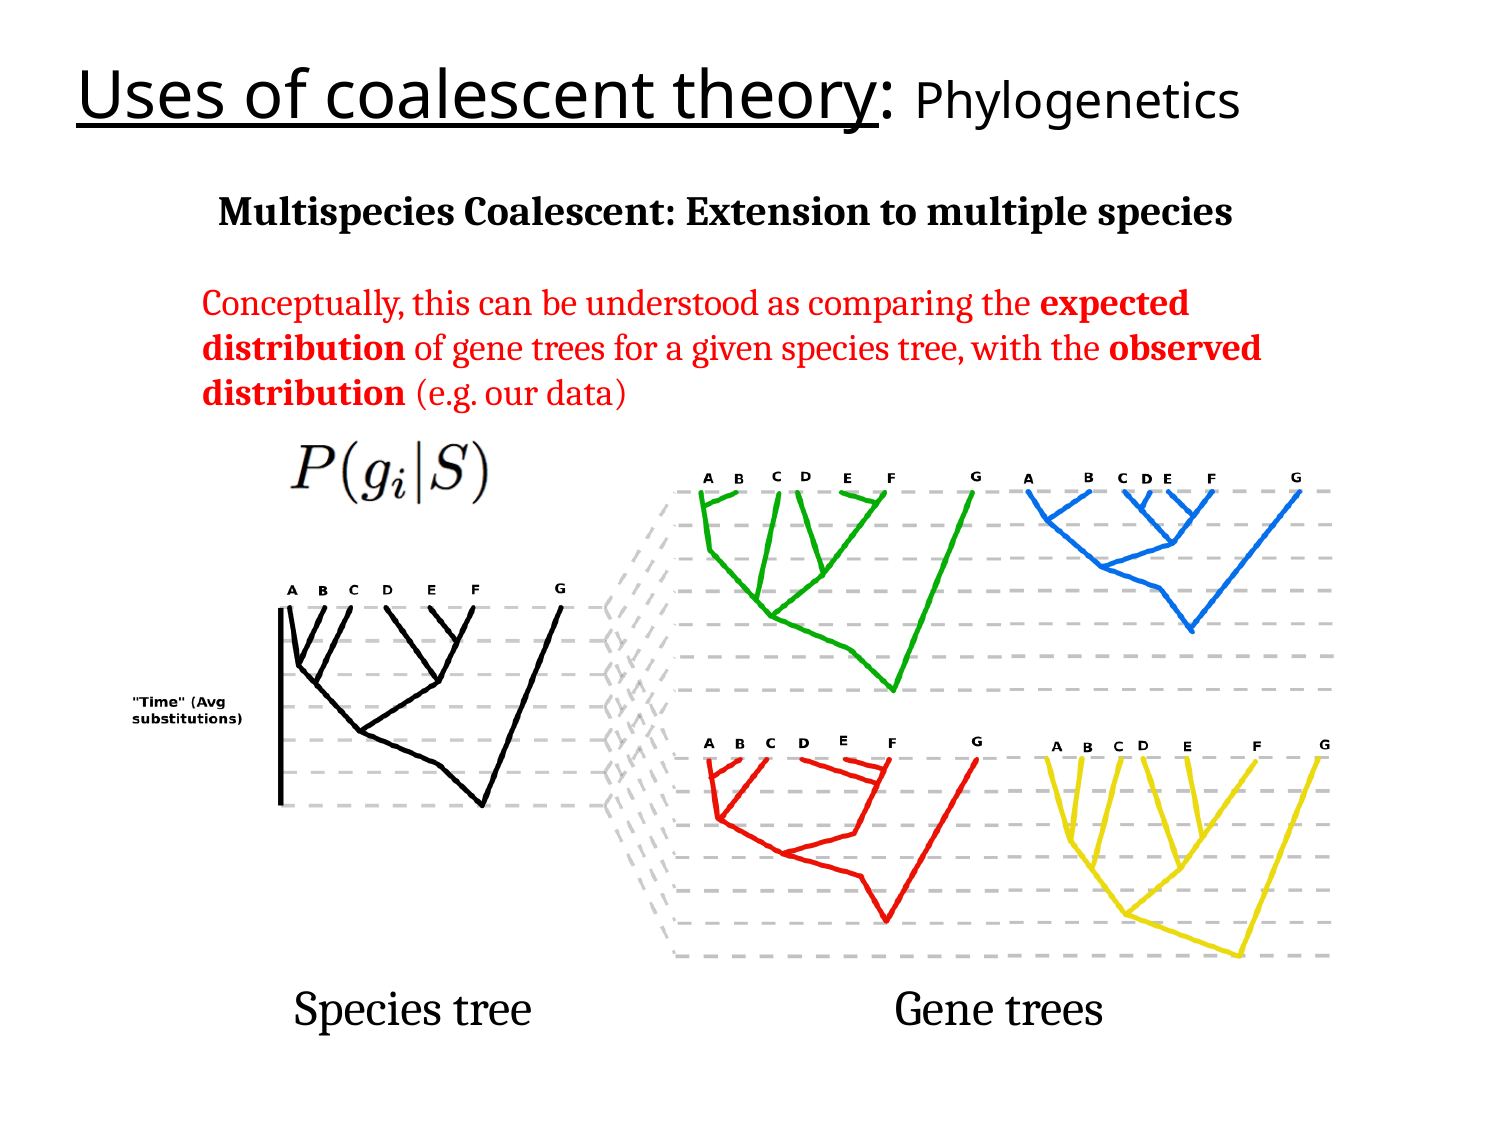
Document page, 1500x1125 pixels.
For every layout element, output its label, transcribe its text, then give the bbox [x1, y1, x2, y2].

text_box Species tree Gene trees [294, 975, 1355, 1077]
text_box Multispecies Coalescent: Extension to multiple species [203, 176, 1423, 242]
title Uses of coalescent theory: Phylogenetics [61, 34, 1488, 159]
picture [116, 425, 1345, 979]
text_box Conceptually, this can be understood as comparing the expected distribution of gene trees for a given species tree, with the observed distribution (e.g. our data) [187, 270, 1384, 421]
